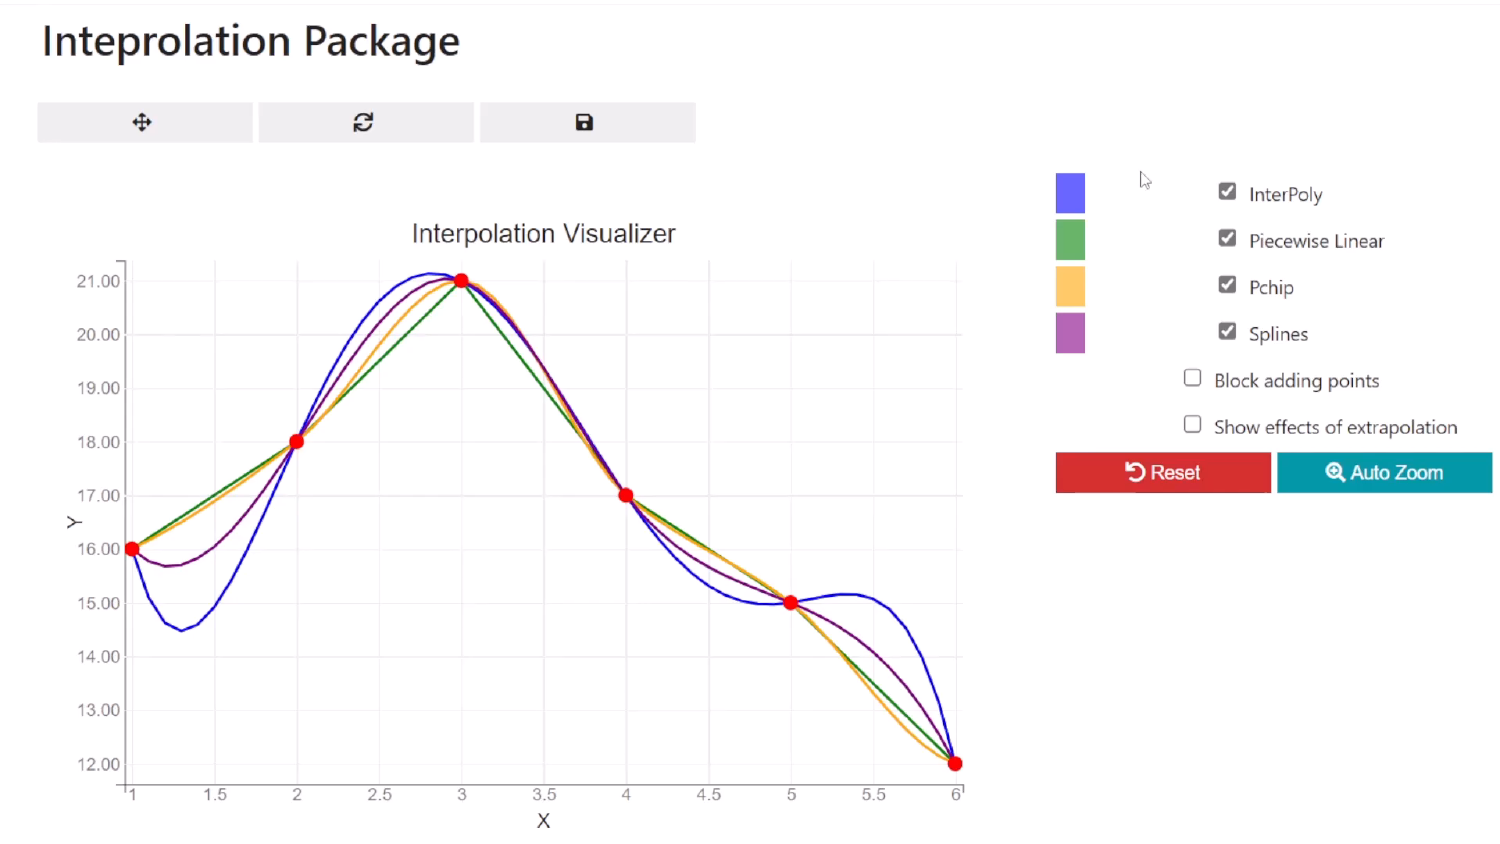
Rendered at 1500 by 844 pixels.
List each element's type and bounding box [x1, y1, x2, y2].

text_box [0, 2, 1500, 844]
